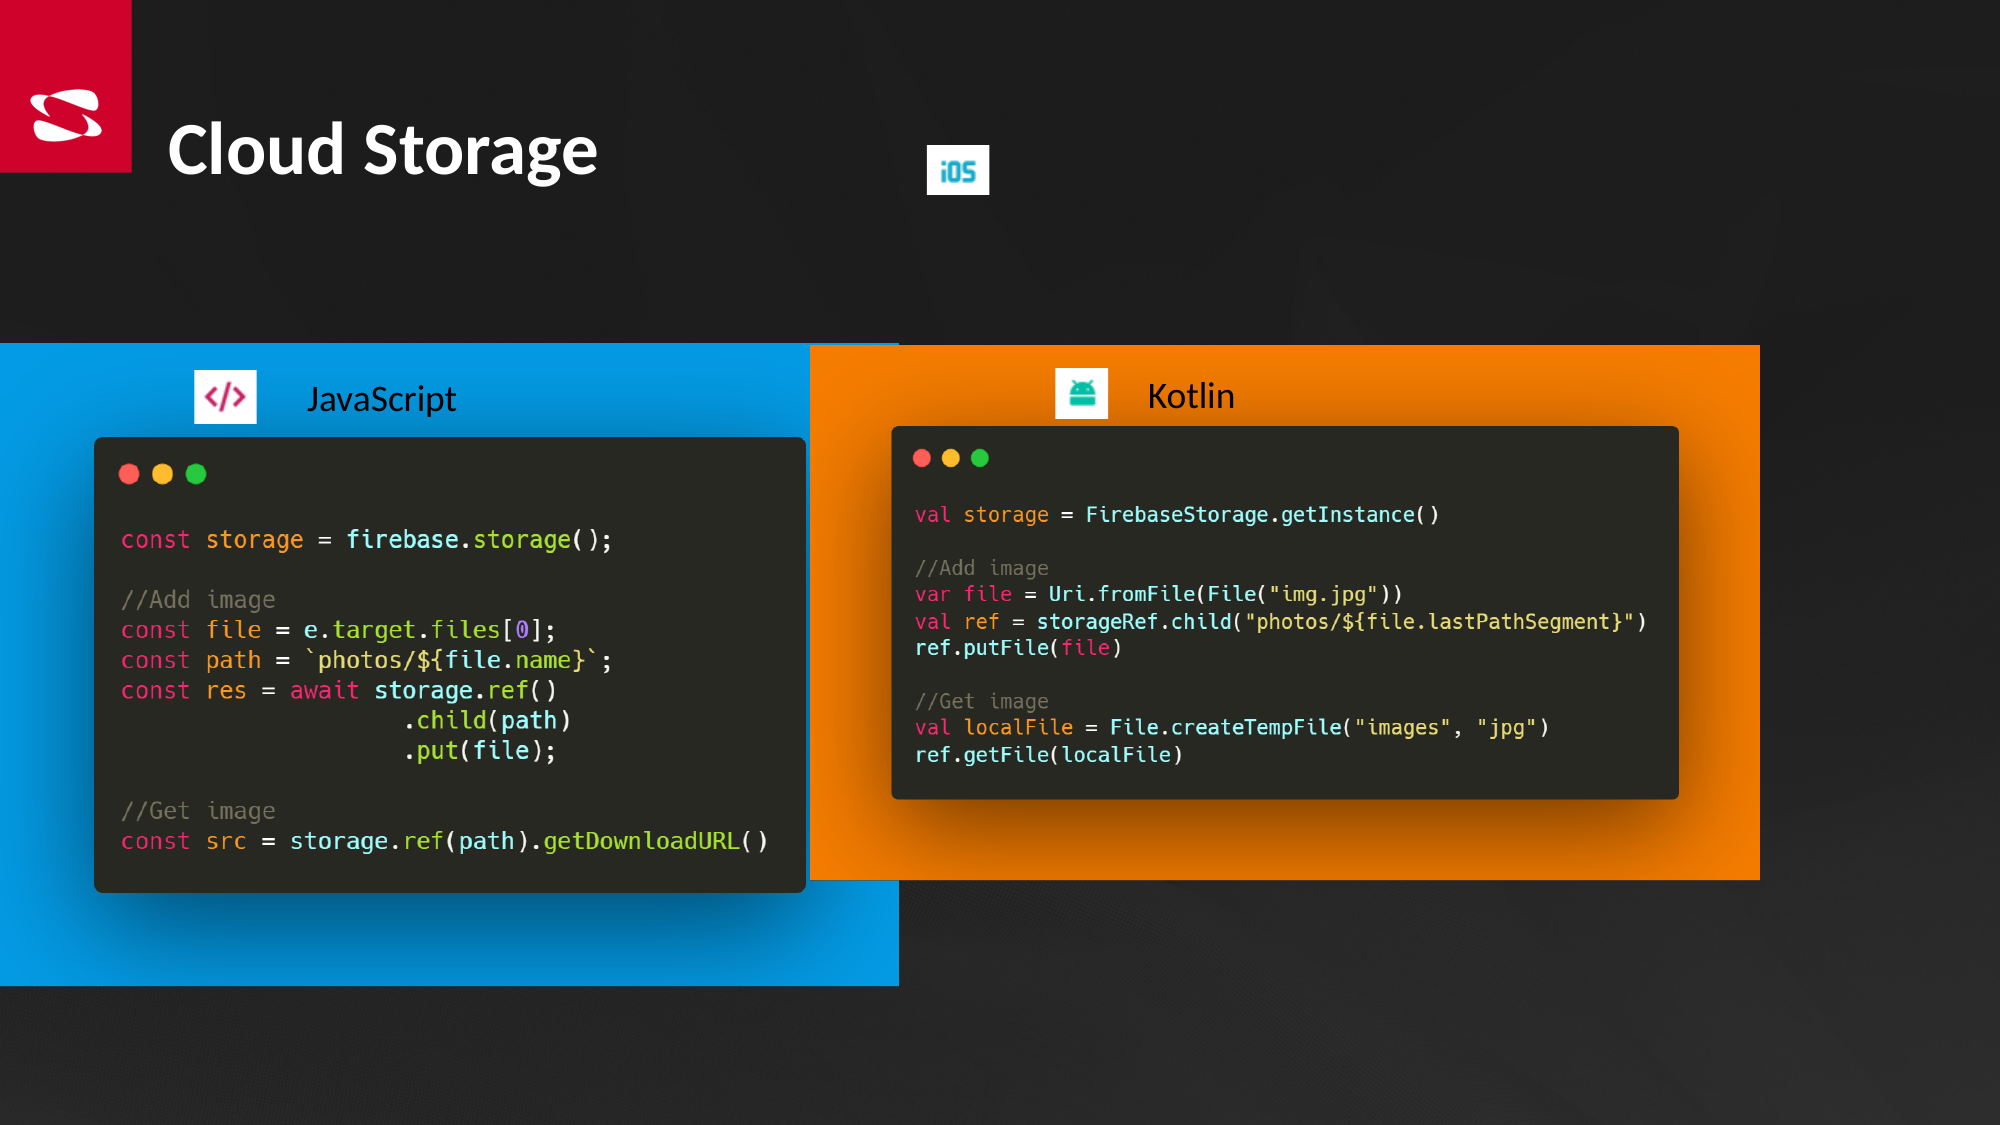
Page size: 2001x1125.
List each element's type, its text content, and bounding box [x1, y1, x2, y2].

picture [926, 145, 990, 195]
picture [30, 89, 102, 142]
title Cloud Storage [153, 0, 1331, 199]
picture [195, 371, 256, 423]
picture [95, 438, 805, 892]
picture [0, 0, 2000, 1125]
